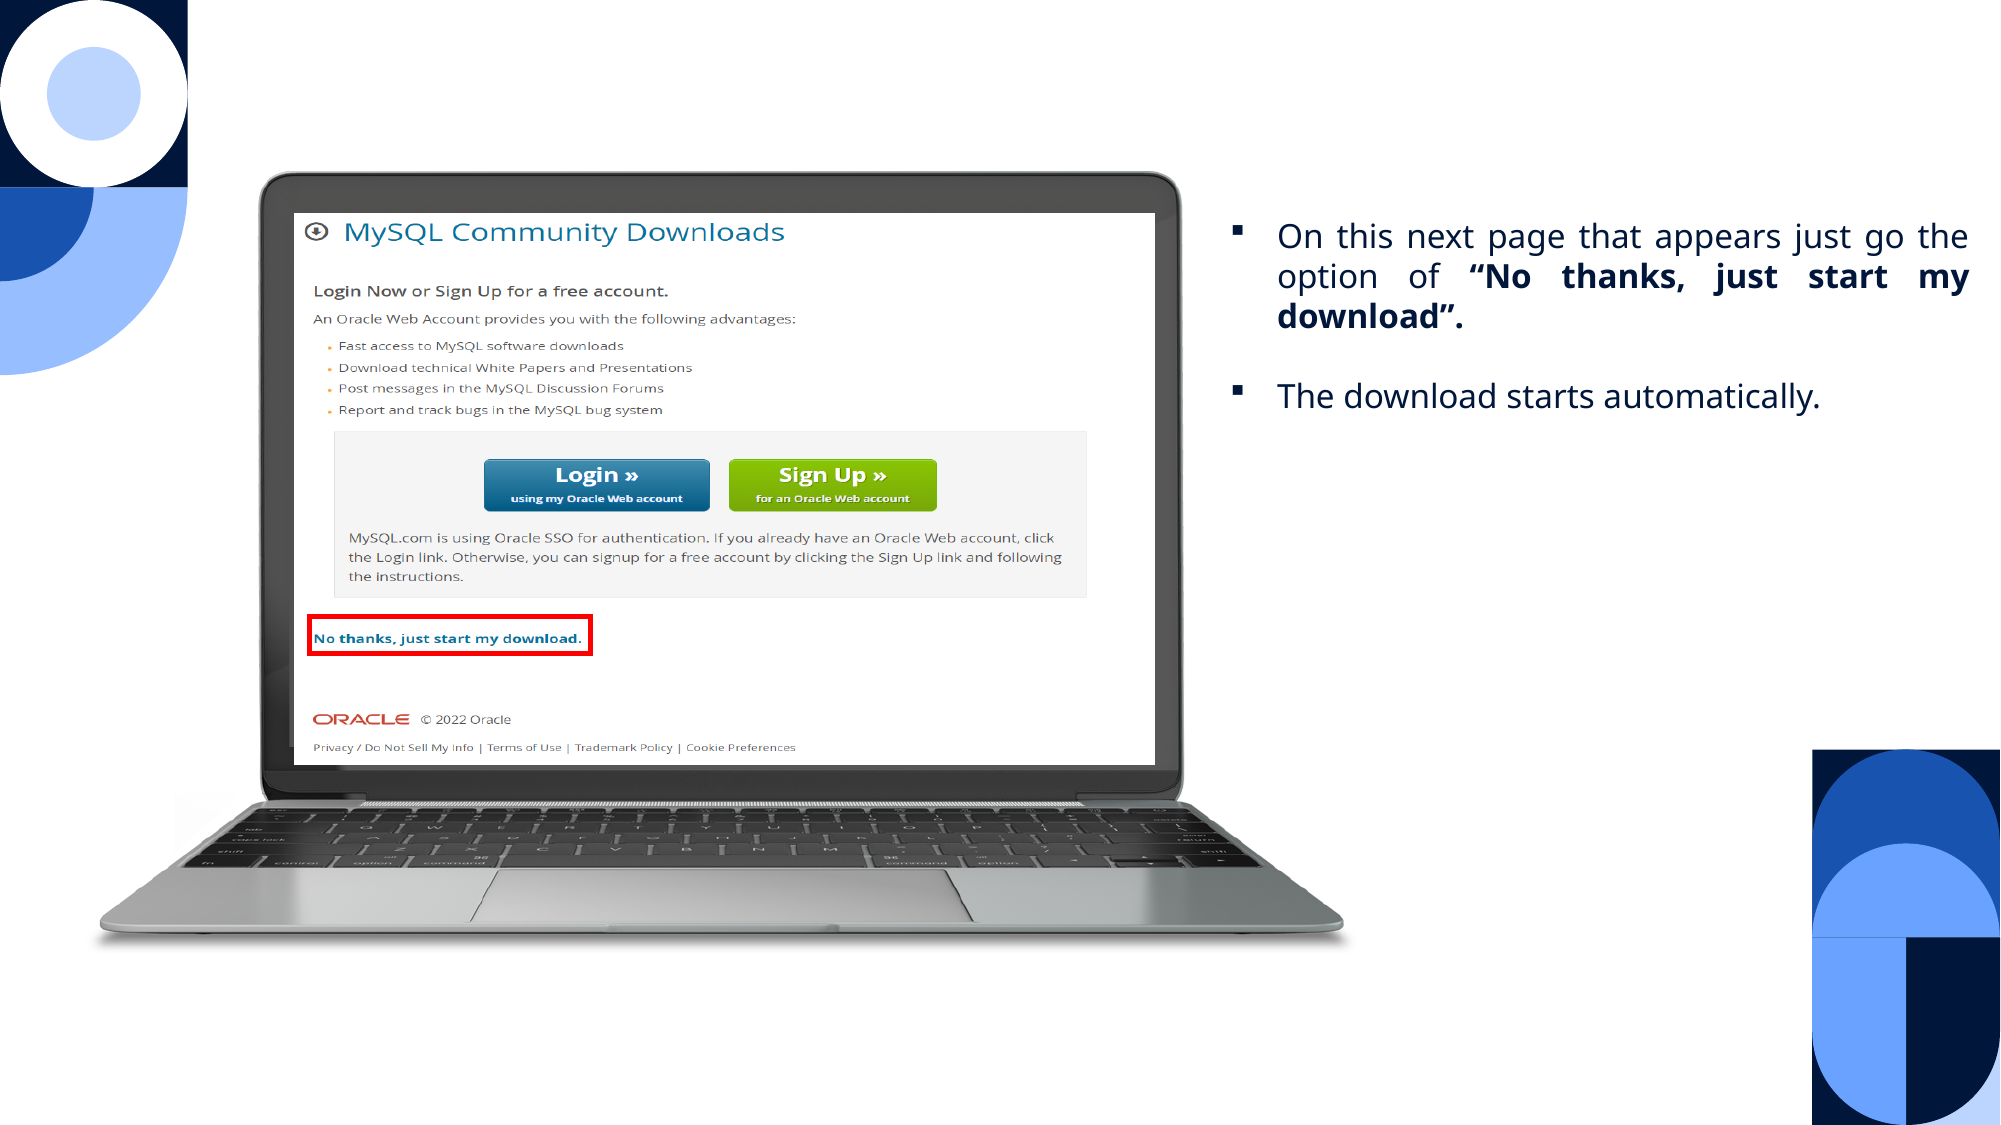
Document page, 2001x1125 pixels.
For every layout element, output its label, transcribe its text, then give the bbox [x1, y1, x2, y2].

picture [86, 171, 1358, 954]
text_box On this next page that appears just go the option of “No thanks, just start my download”. The download starts automatically. [1358, 207, 1985, 463]
